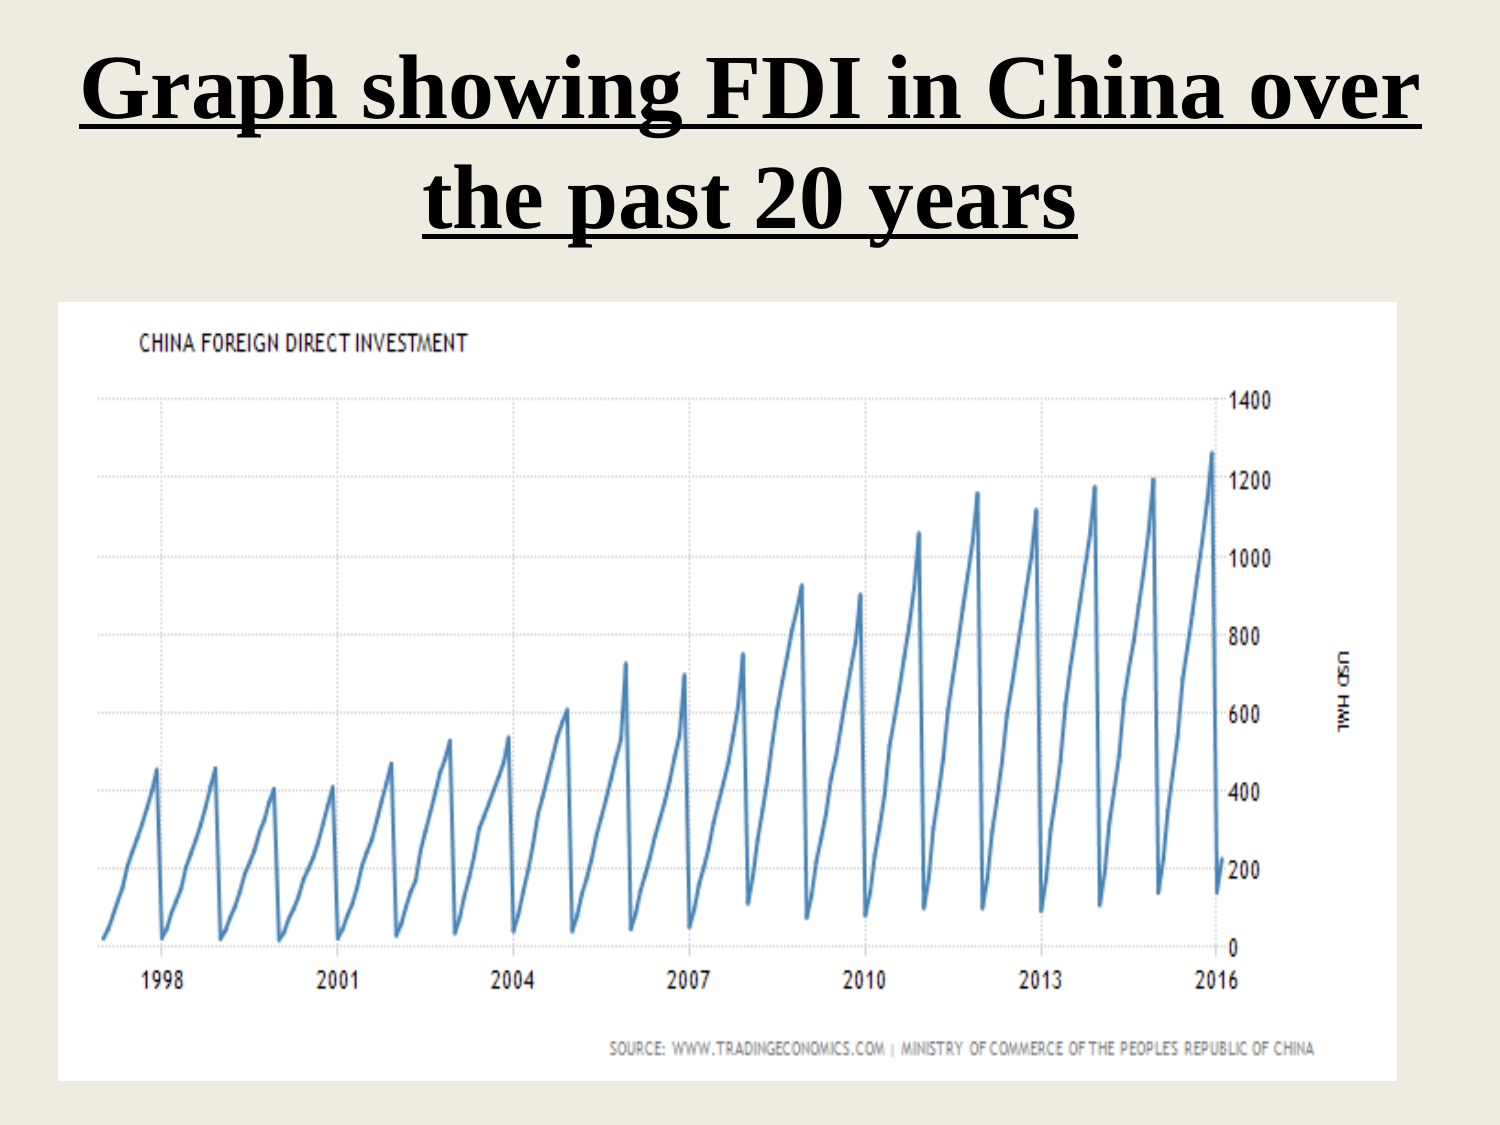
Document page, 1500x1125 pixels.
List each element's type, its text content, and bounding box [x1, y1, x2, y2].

picture [58, 301, 1397, 1082]
text_box Graph showing FDI in China over the past 20 years [58, 24, 1443, 250]
